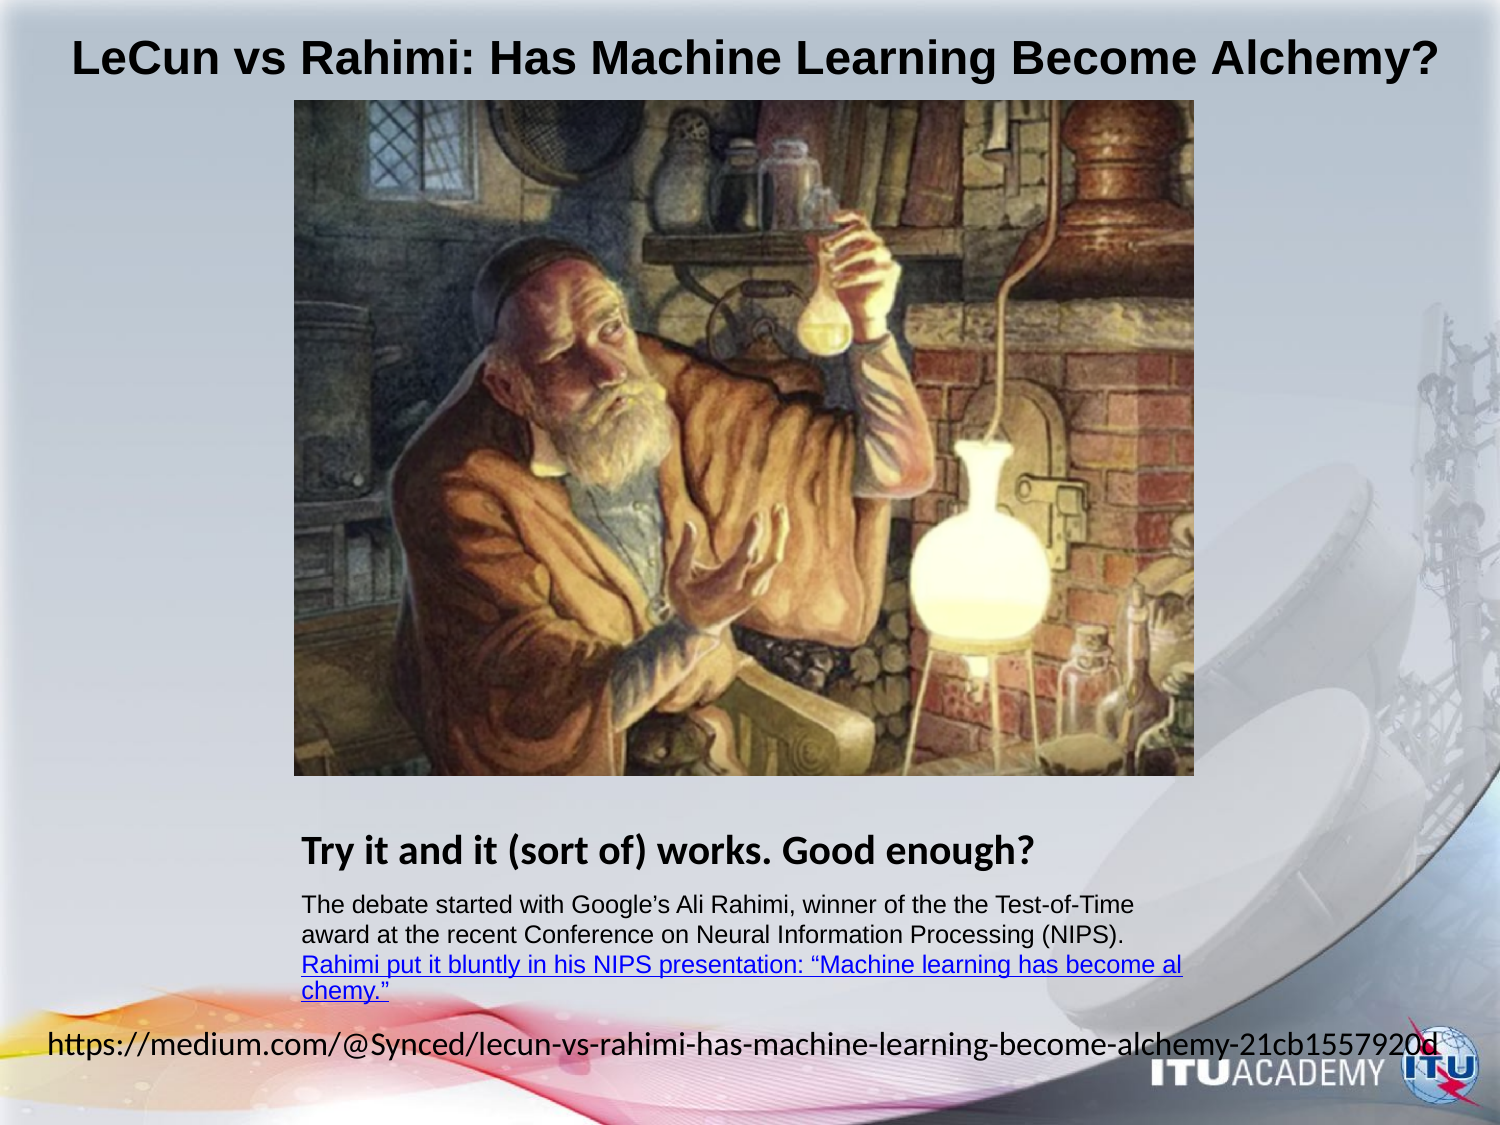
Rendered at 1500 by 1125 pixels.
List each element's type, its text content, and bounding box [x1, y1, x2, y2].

list The debate started with Google’s Ali Rahimi, winner of the the Test-of-Time award at the recent Conference on Neural Information Processing (NIPS). Rahimi put it bluntly in his NIPS presentation: “Machine learning has become alchemy.” [293, 879, 1195, 1013]
text_box https://medium.com/@Synced/lecun-vs-rahimi-has-machine-learning-become-alchemy-21cb1557920d [39, 1014, 1449, 1070]
text_box LeCun vs Rahimi: Has Machine Learning Become Alchemy? [63, 19, 1488, 242]
title Try it and it (sort of) works. Good enough? [293, 786, 1195, 879]
picture [0, 0, 1500, 1125]
